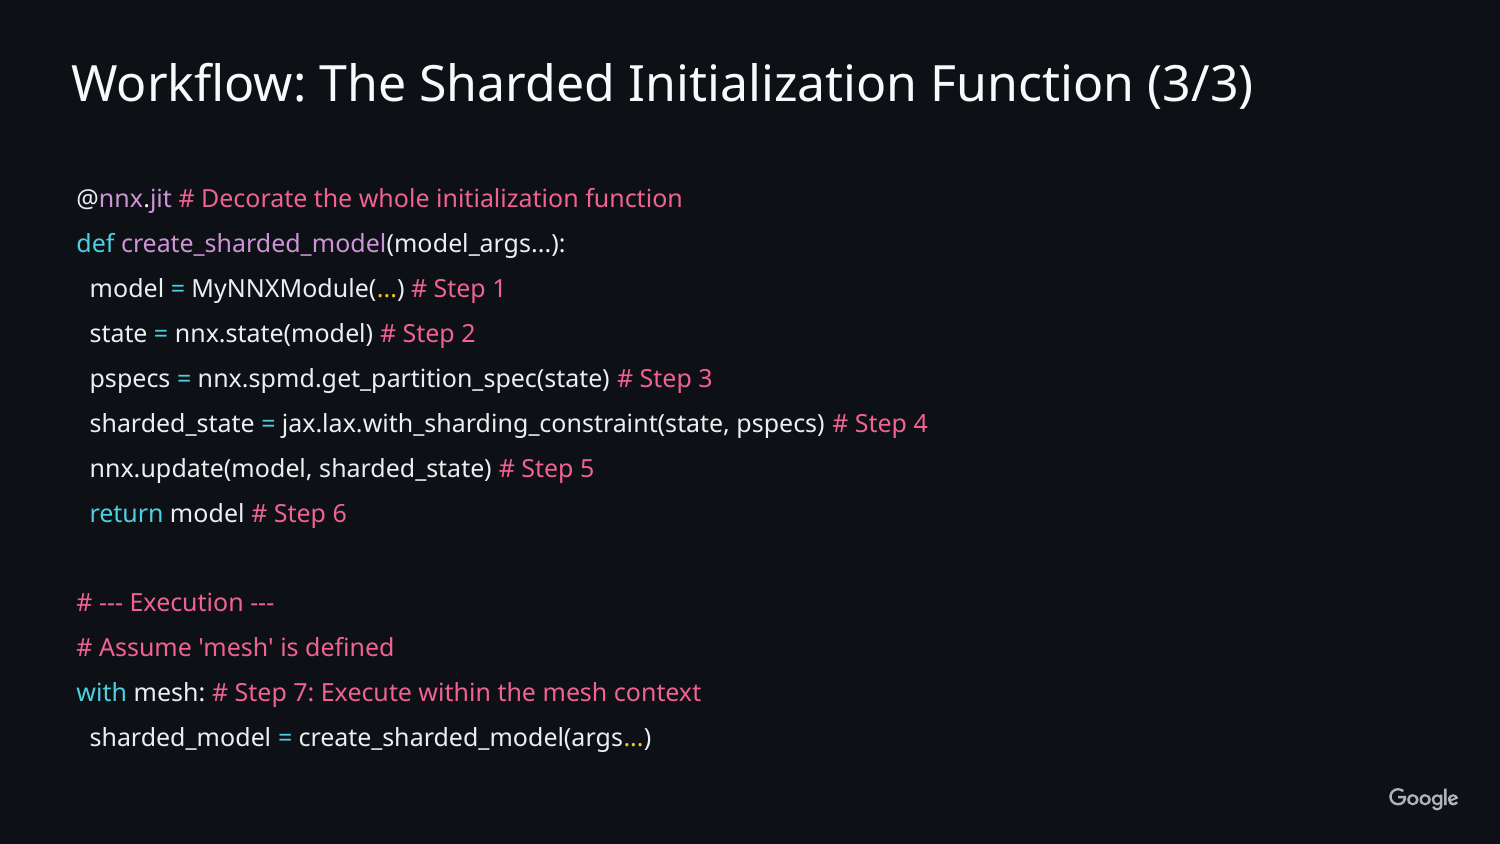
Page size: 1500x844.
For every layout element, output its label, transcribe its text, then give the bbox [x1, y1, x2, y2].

title Workflow: The Sharded Initialization Function (3/3) [56, 43, 1313, 215]
text_box @nnx.jit # Decorate the whole initialization function def create_sharded_model(model_args...): model = MyNNXModule(...) # Step 1 state = nnx.state(model) # Step 2 pspecs = nnx.spmd.get_partition_spec(state) # Step 3 sharded_state = jax.lax.with_sharding_constraint(state, pspecs) # Step 4 nnx.update(model, sharded_state) # Step 5 return model # Step 6 # --- Execution --- # Assume 'mesh' is defined with mesh: # Step 7: Execute within the mesh context sharded_model = create_sharded_model(args...) [61, 153, 1432, 767]
